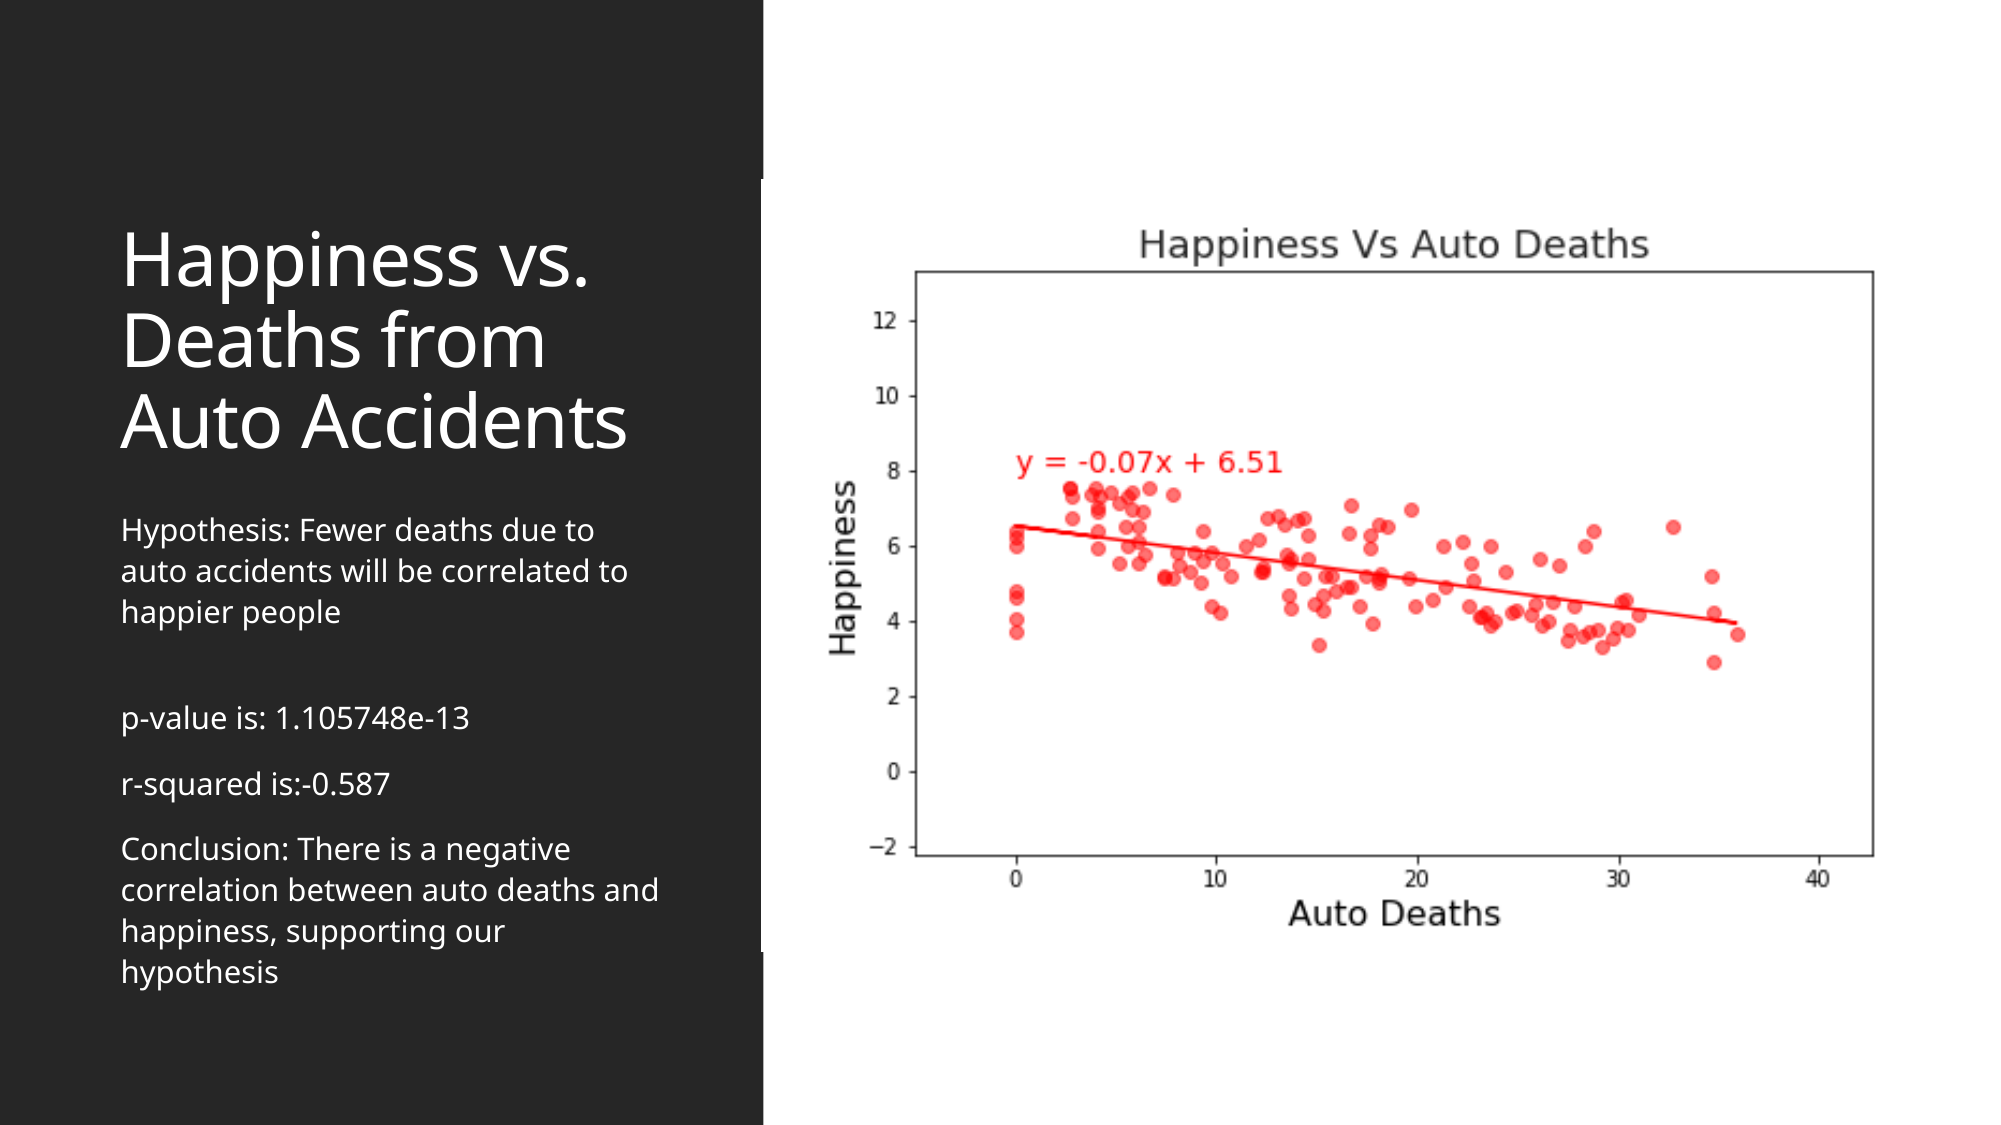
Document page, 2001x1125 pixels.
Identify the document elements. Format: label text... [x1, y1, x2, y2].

list Hypothesis: Fewer deaths due to auto accidents will be correlated to happier people p-value is: 1.105748e-13 r-squared is:-0.587 Conclusion: There is a negative correlation between auto deaths and happiness, supporting our hypothesis [105, 499, 683, 1002]
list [760, 179, 1997, 952]
title Happiness vs. Deaths from Auto Accidents [105, 128, 683, 473]
